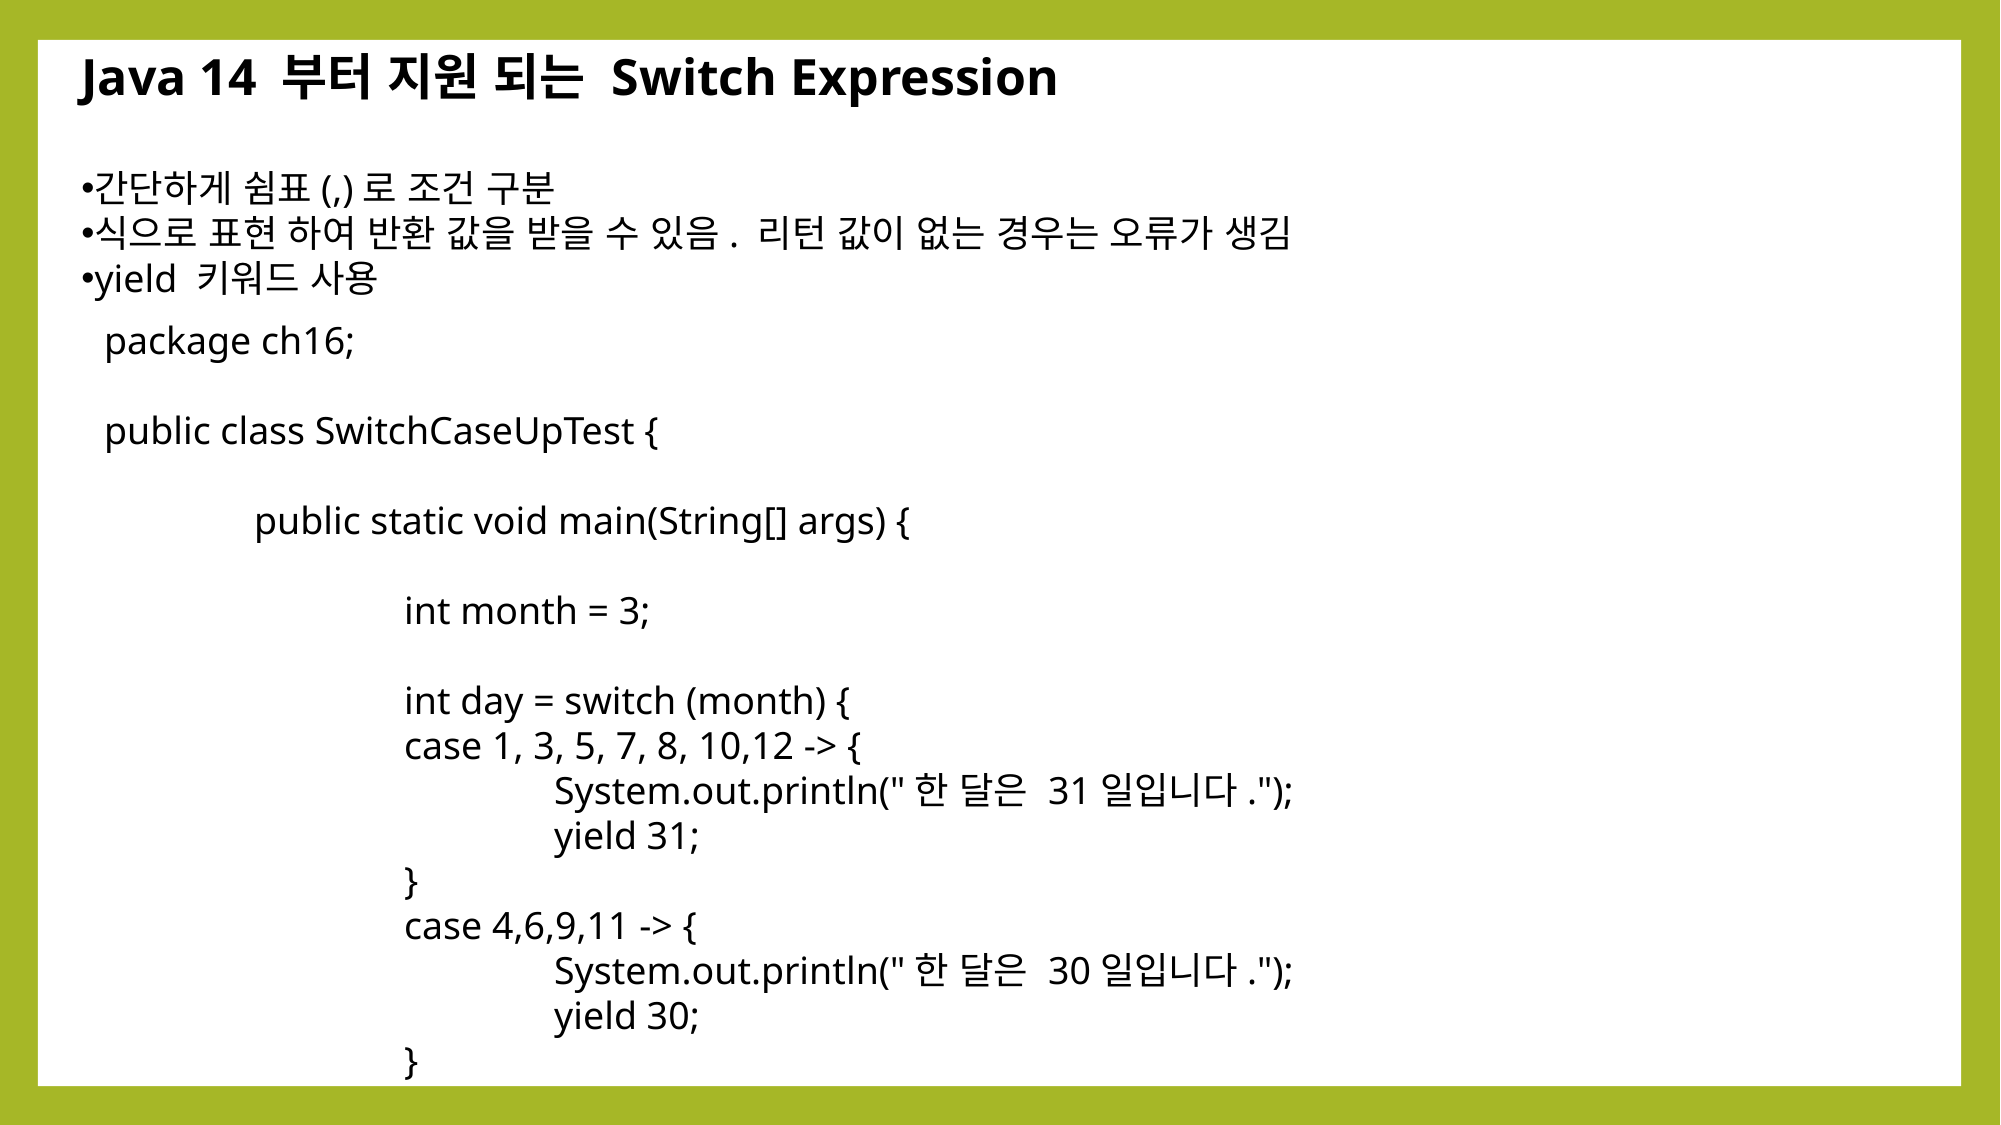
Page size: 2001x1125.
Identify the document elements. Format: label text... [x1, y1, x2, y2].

text_box package ch16; public class SwitchCaseUpTest { public static void main(String[] args) { int month = 3; int day = switch (month) { case 1, 3, 5, 7, 8, 10,12 -> { System.out.println("한 달은 31일입니다."); yield 31; } case 4,6,9,11 -> { System.out.println("한 달은 30일입니다."); yield 30; } [89, 310, 1813, 1090]
text_box Java 14 부터 지원 되는 Switch Expression 간단하게 쉼표(,)로 조건 구분 식으로 표현 하여 반환 값을 받을 수 있음. 리턴 값이 없는 경우는 오류가 생김 yield 키워드 사용 [66, 37, 1634, 308]
